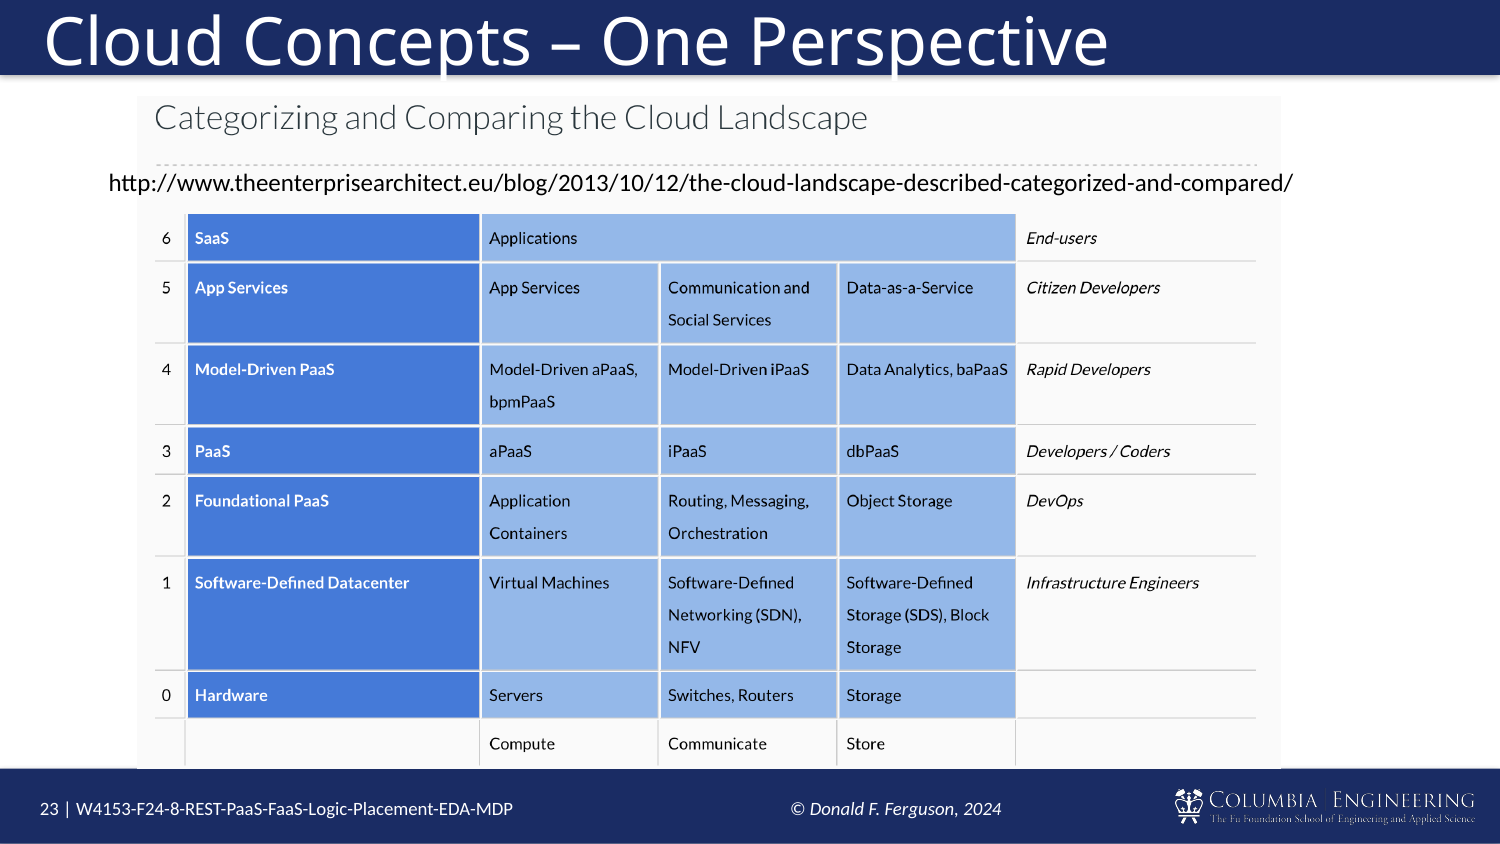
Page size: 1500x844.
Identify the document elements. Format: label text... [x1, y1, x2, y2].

picture [137, 96, 1281, 769]
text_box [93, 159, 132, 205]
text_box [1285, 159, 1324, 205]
title Cloud Concepts – One Perspective [28, 0, 1450, 73]
